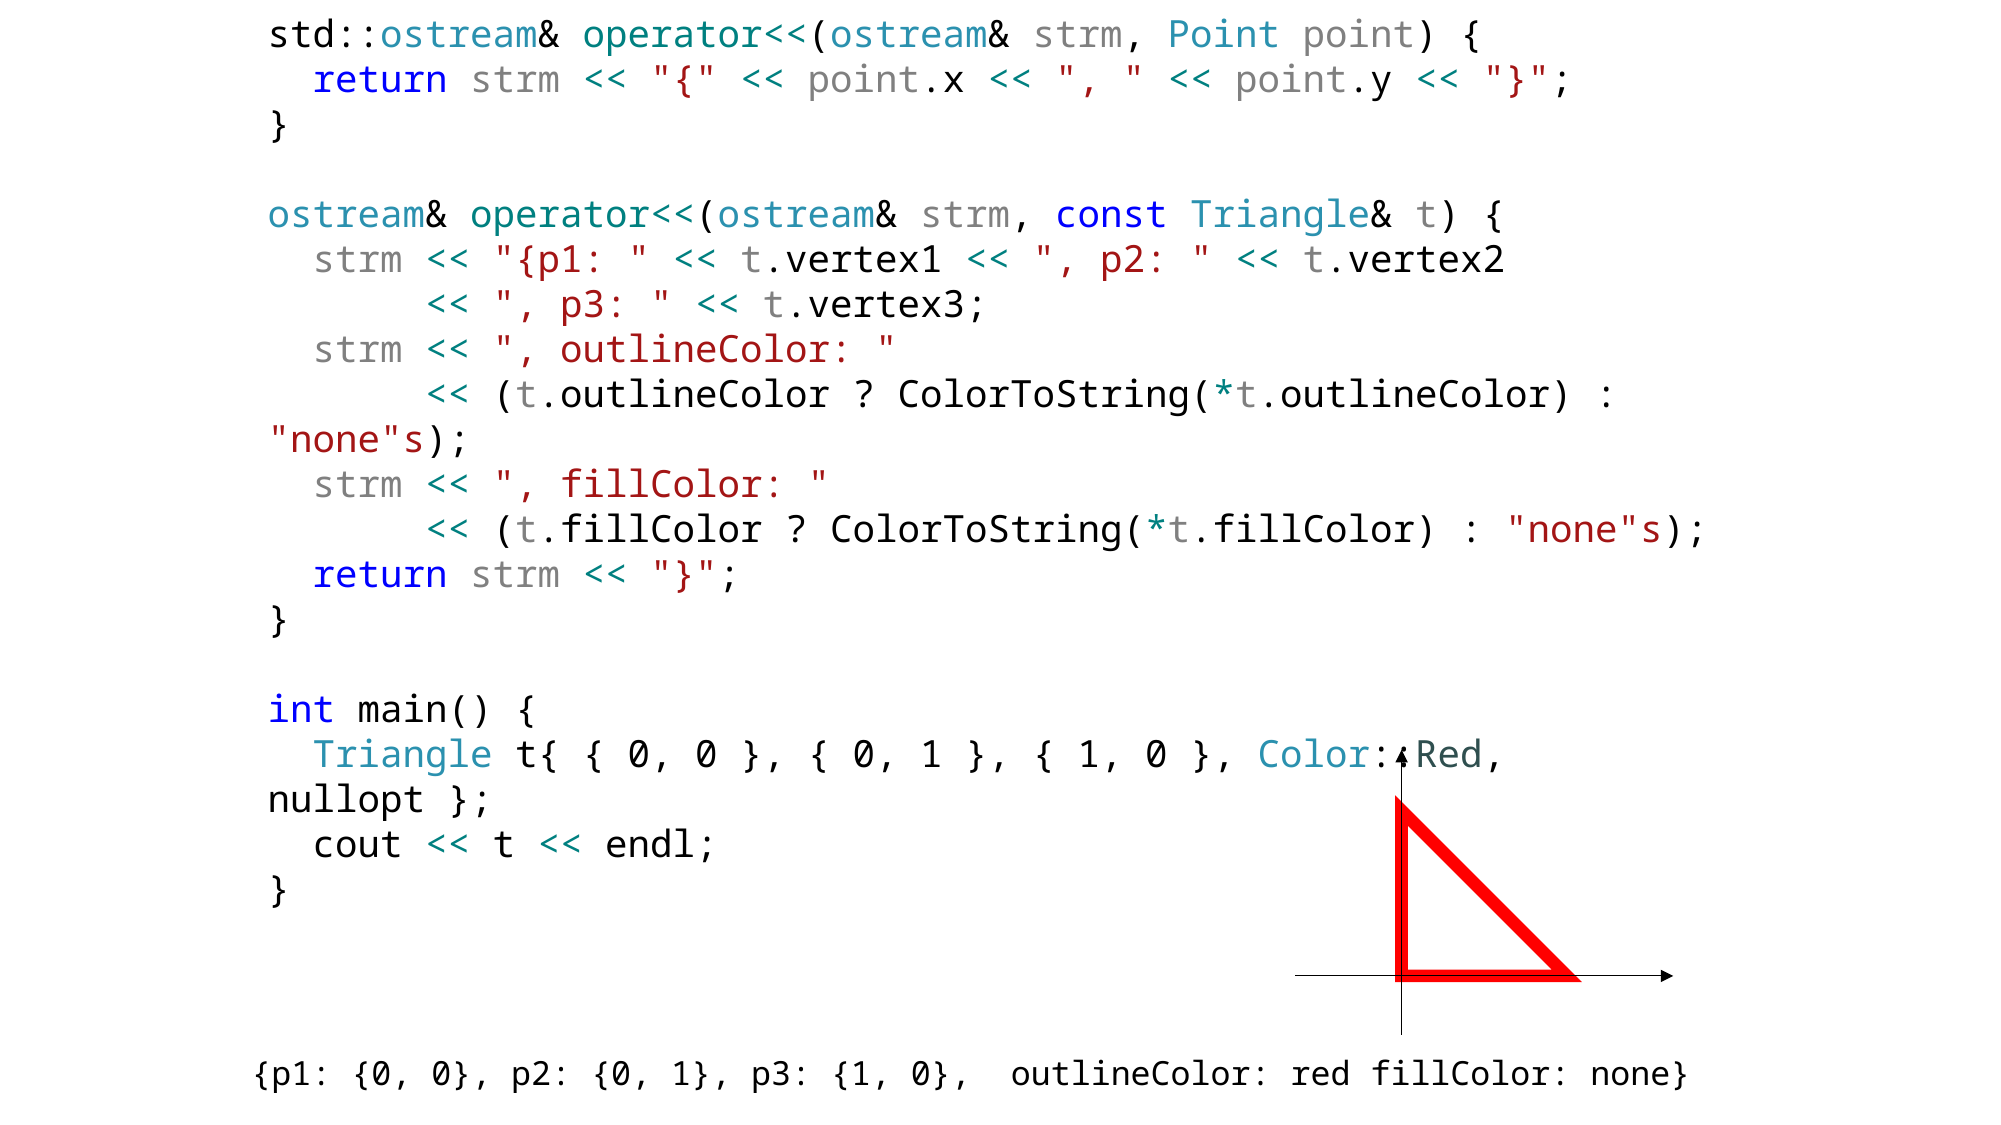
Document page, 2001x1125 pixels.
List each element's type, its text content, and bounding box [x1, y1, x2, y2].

text_box std::ostream& operator<<(ostream& strm, Point point) { return strm << "{" << point.x << ", " << point.y << "}"; } ostream& operator<<(ostream& strm, const Triangle& t) { strm << "{p1: " << t.vertex1 << ", p2: " << t.vertex2 << ", p3: " << t.vertex3; strm << ", outlineColor: " << (t.outlineColor ? ColorToString(*t.outlineColor) : "none"s); strm << ", fillColor: " << (t.fillColor ? ColorToString(*t.fillColor) : "none"s); return strm << "}"; } int main() { Triangle t{ { 0, 0 }, { 0, 1 }, { 1, 0 }, Color::Red, nullopt }; cout << t << endl; } [252, 2, 1750, 917]
text_box {p1: {0, 0}, p2: {0, 1}, p3: {1, 0}, outlineColor: red fillColor: none} [236, 1045, 1767, 1100]
text_box [1402, 809, 1568, 975]
